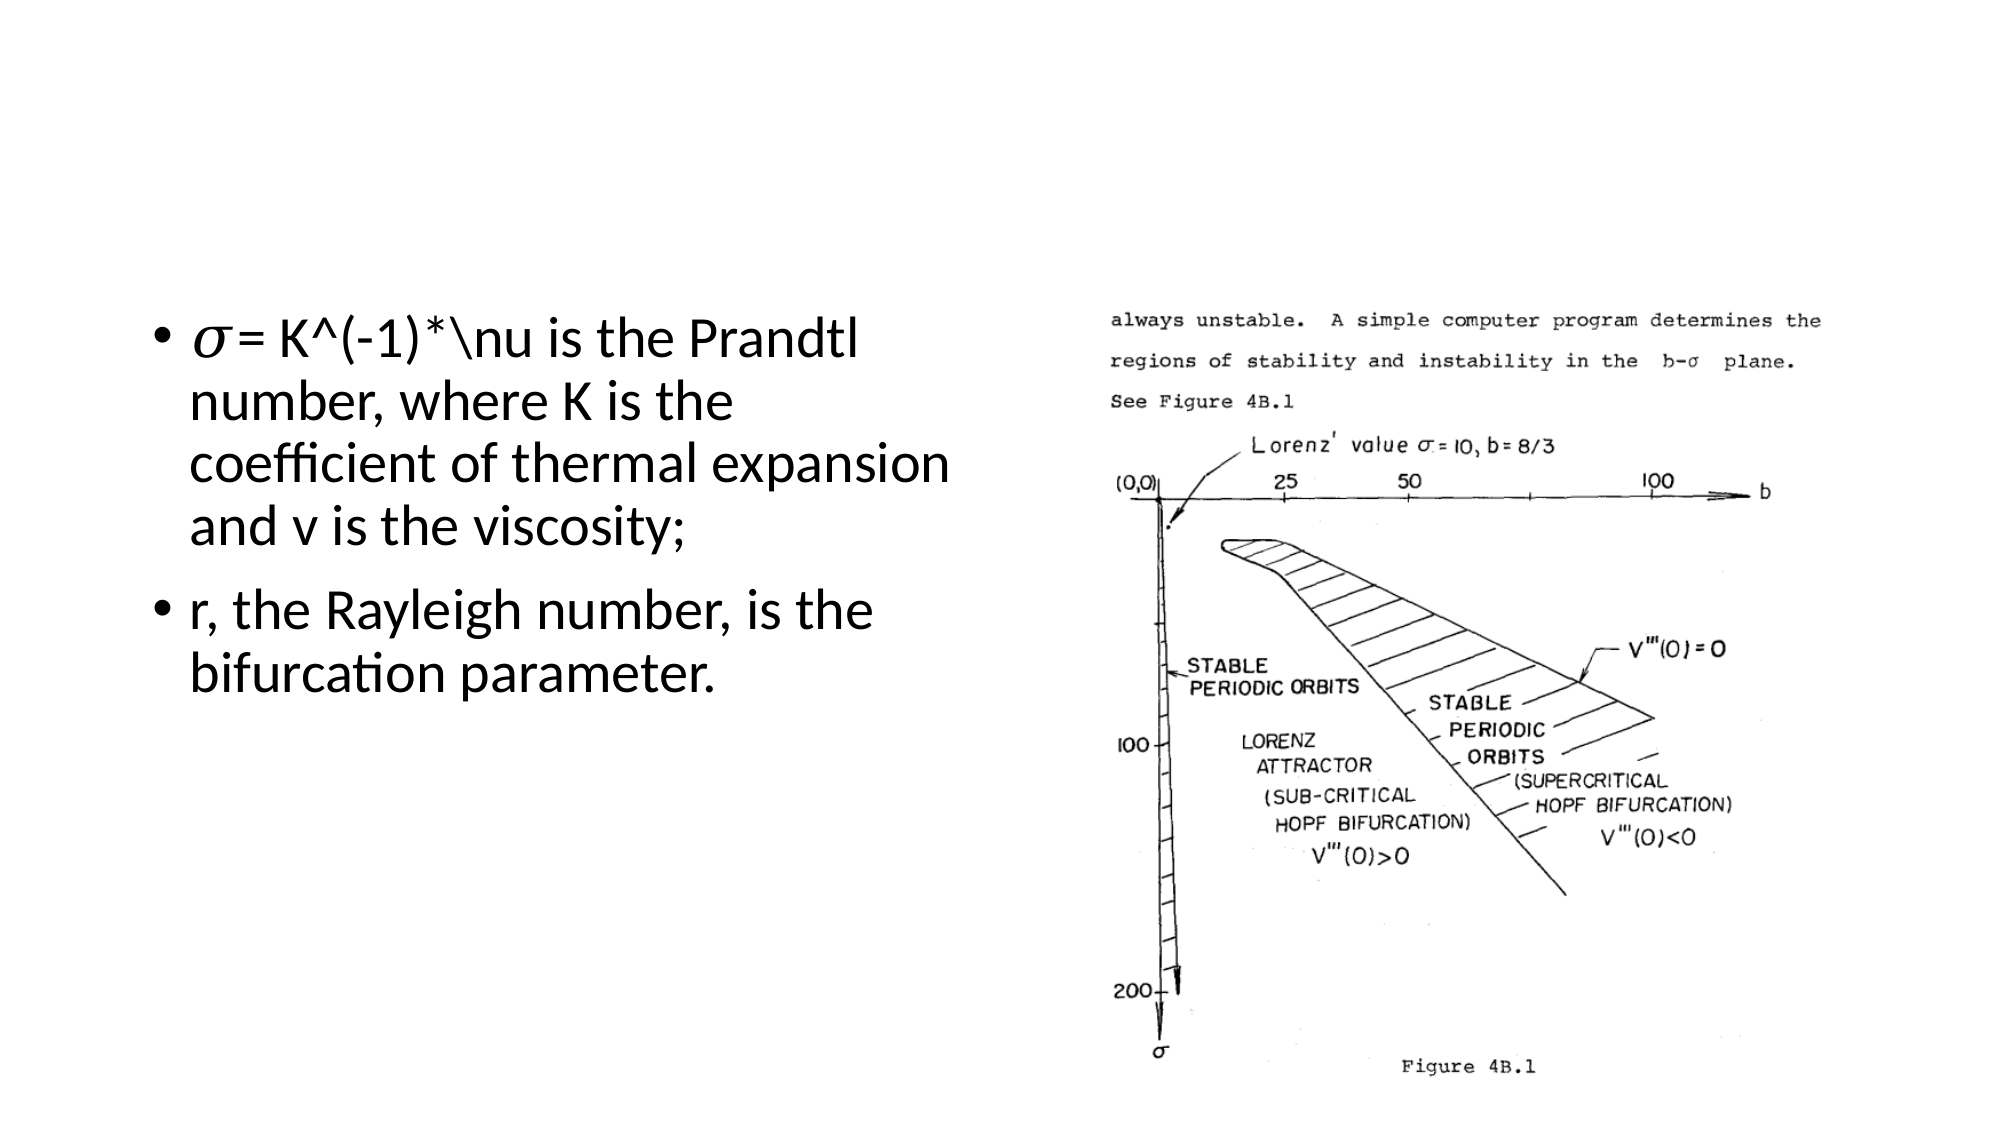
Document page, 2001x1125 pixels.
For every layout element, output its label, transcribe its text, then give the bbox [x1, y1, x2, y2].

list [1100, 299, 1837, 1080]
list 𝜎= K^(-1)*\nu is the Prandtl number, where K is the coefficient of thermal expansion and v is the viscosity; r, the Rayleigh number, is the bifurcation parameter. [137, 299, 988, 1014]
